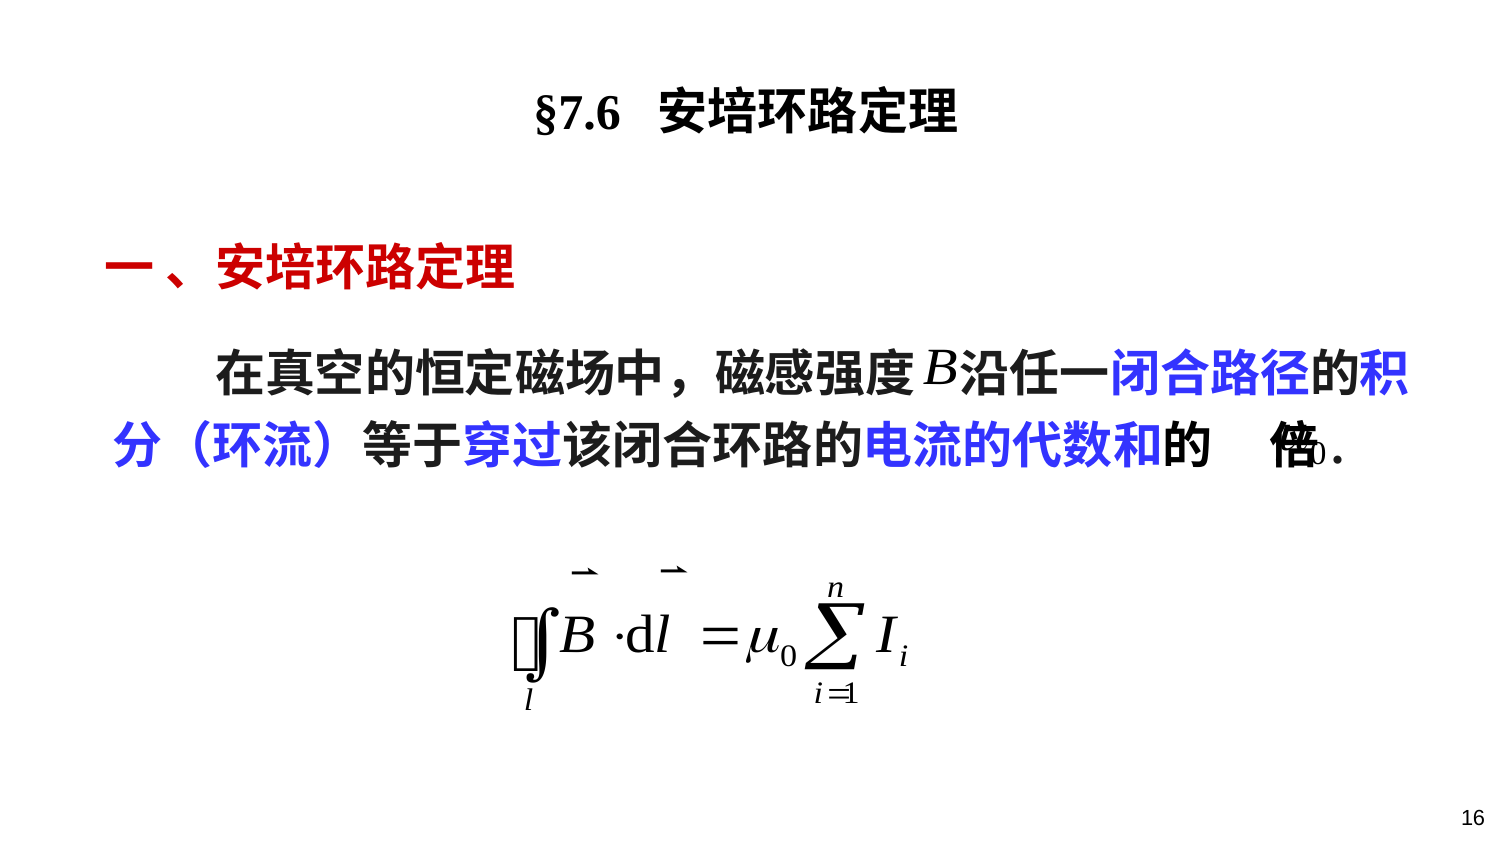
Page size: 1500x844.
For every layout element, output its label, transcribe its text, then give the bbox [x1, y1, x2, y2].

slide_number 16 [1265, 795, 1500, 844]
text_box 一 、安培环路定理 [89, 227, 587, 303]
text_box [501, 561, 926, 725]
text_box §7.6 安培环路定理 [518, 72, 1039, 148]
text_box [97, 321, 1431, 484]
